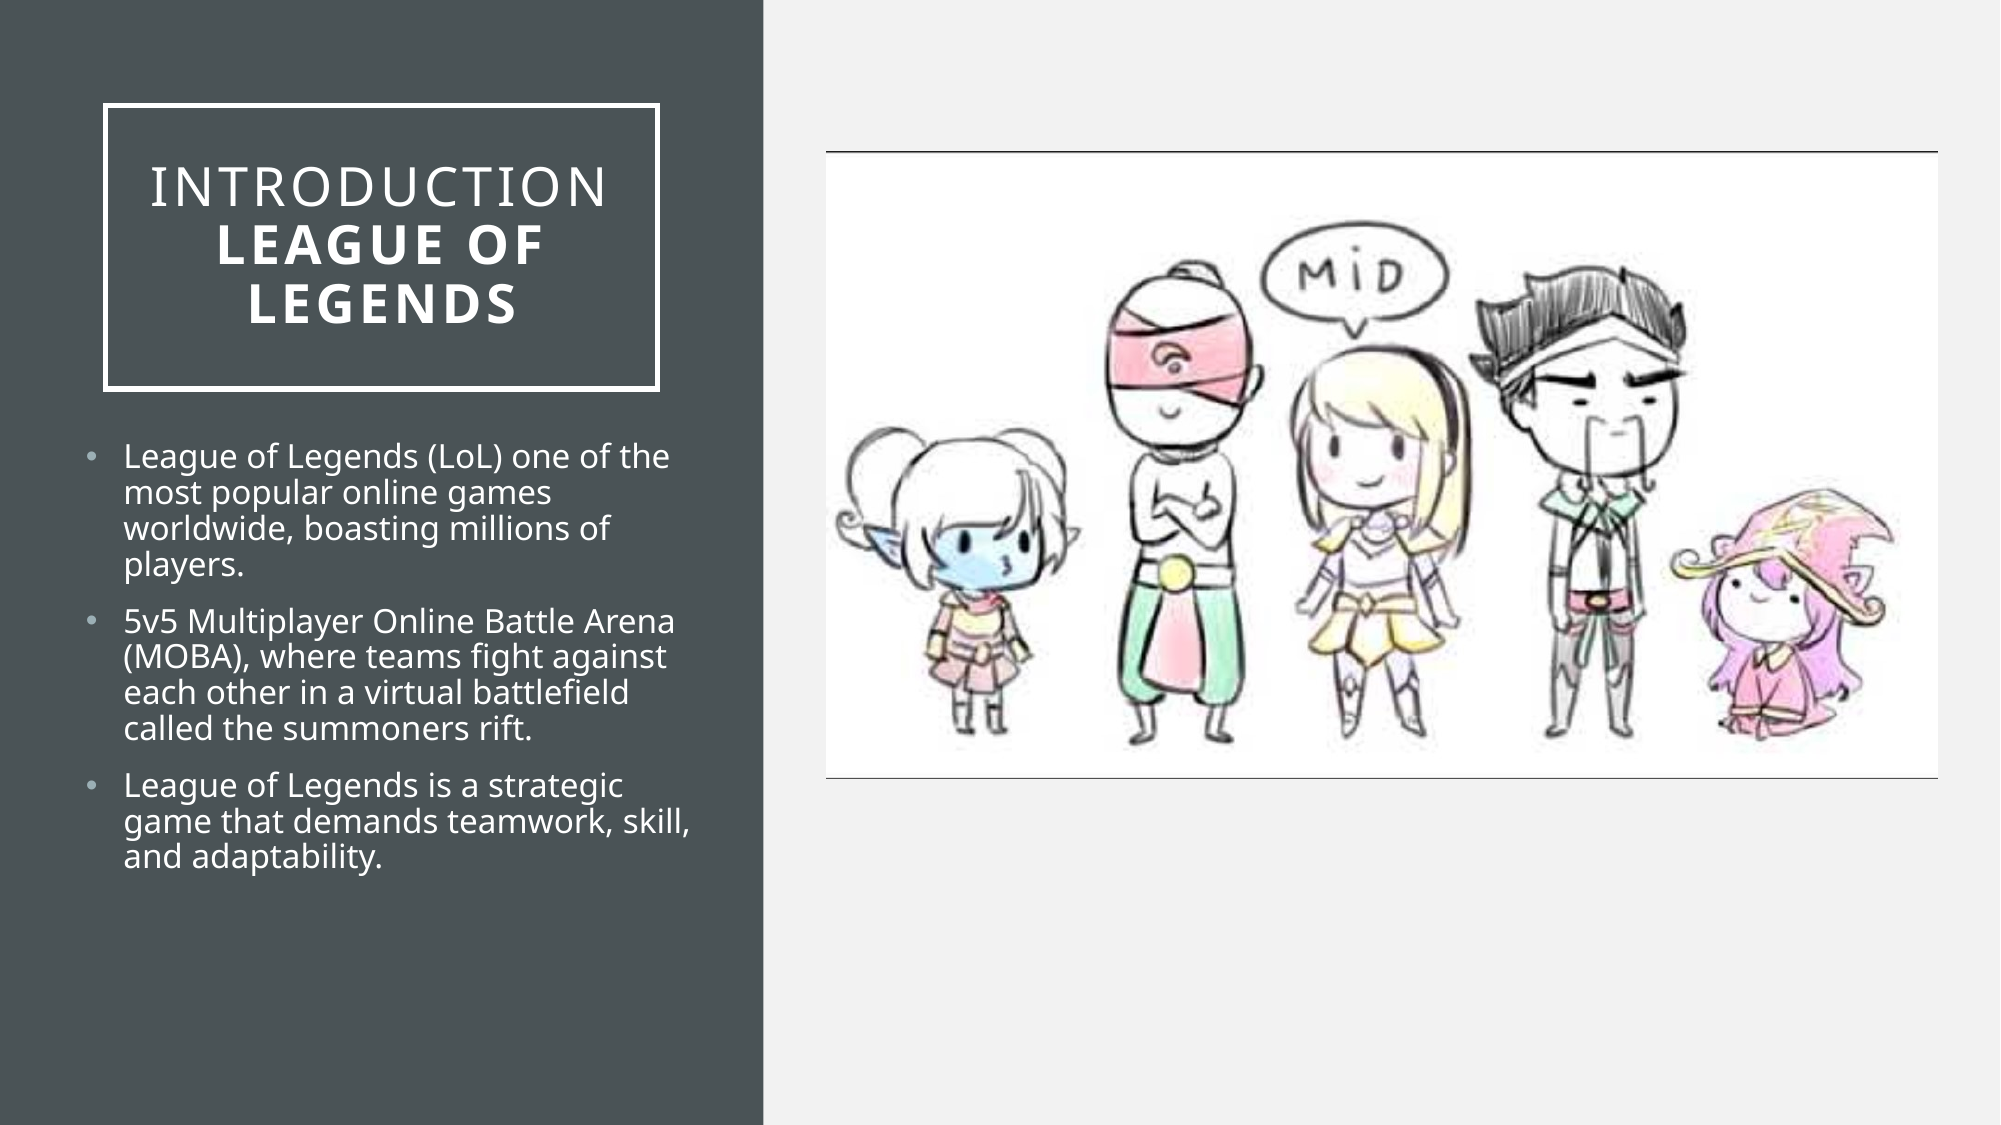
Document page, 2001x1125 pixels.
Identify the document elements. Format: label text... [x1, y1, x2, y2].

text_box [825, 150, 1939, 780]
text_box [0, 0, 764, 1125]
text_box [764, 0, 2000, 1125]
list League of Legends (LoL) one of the most popular online games worldwide, boasting millions of players. 5v5 Multiplayer Online Battle Arena (MOBA), where teams fight against each other in a virtual battlefield called the summoners rift. League of Legends is a strategic game that demands teamwork, skill, and adaptability. [70, 432, 712, 1085]
title introduction League Of Legends [103, 103, 660, 392]
